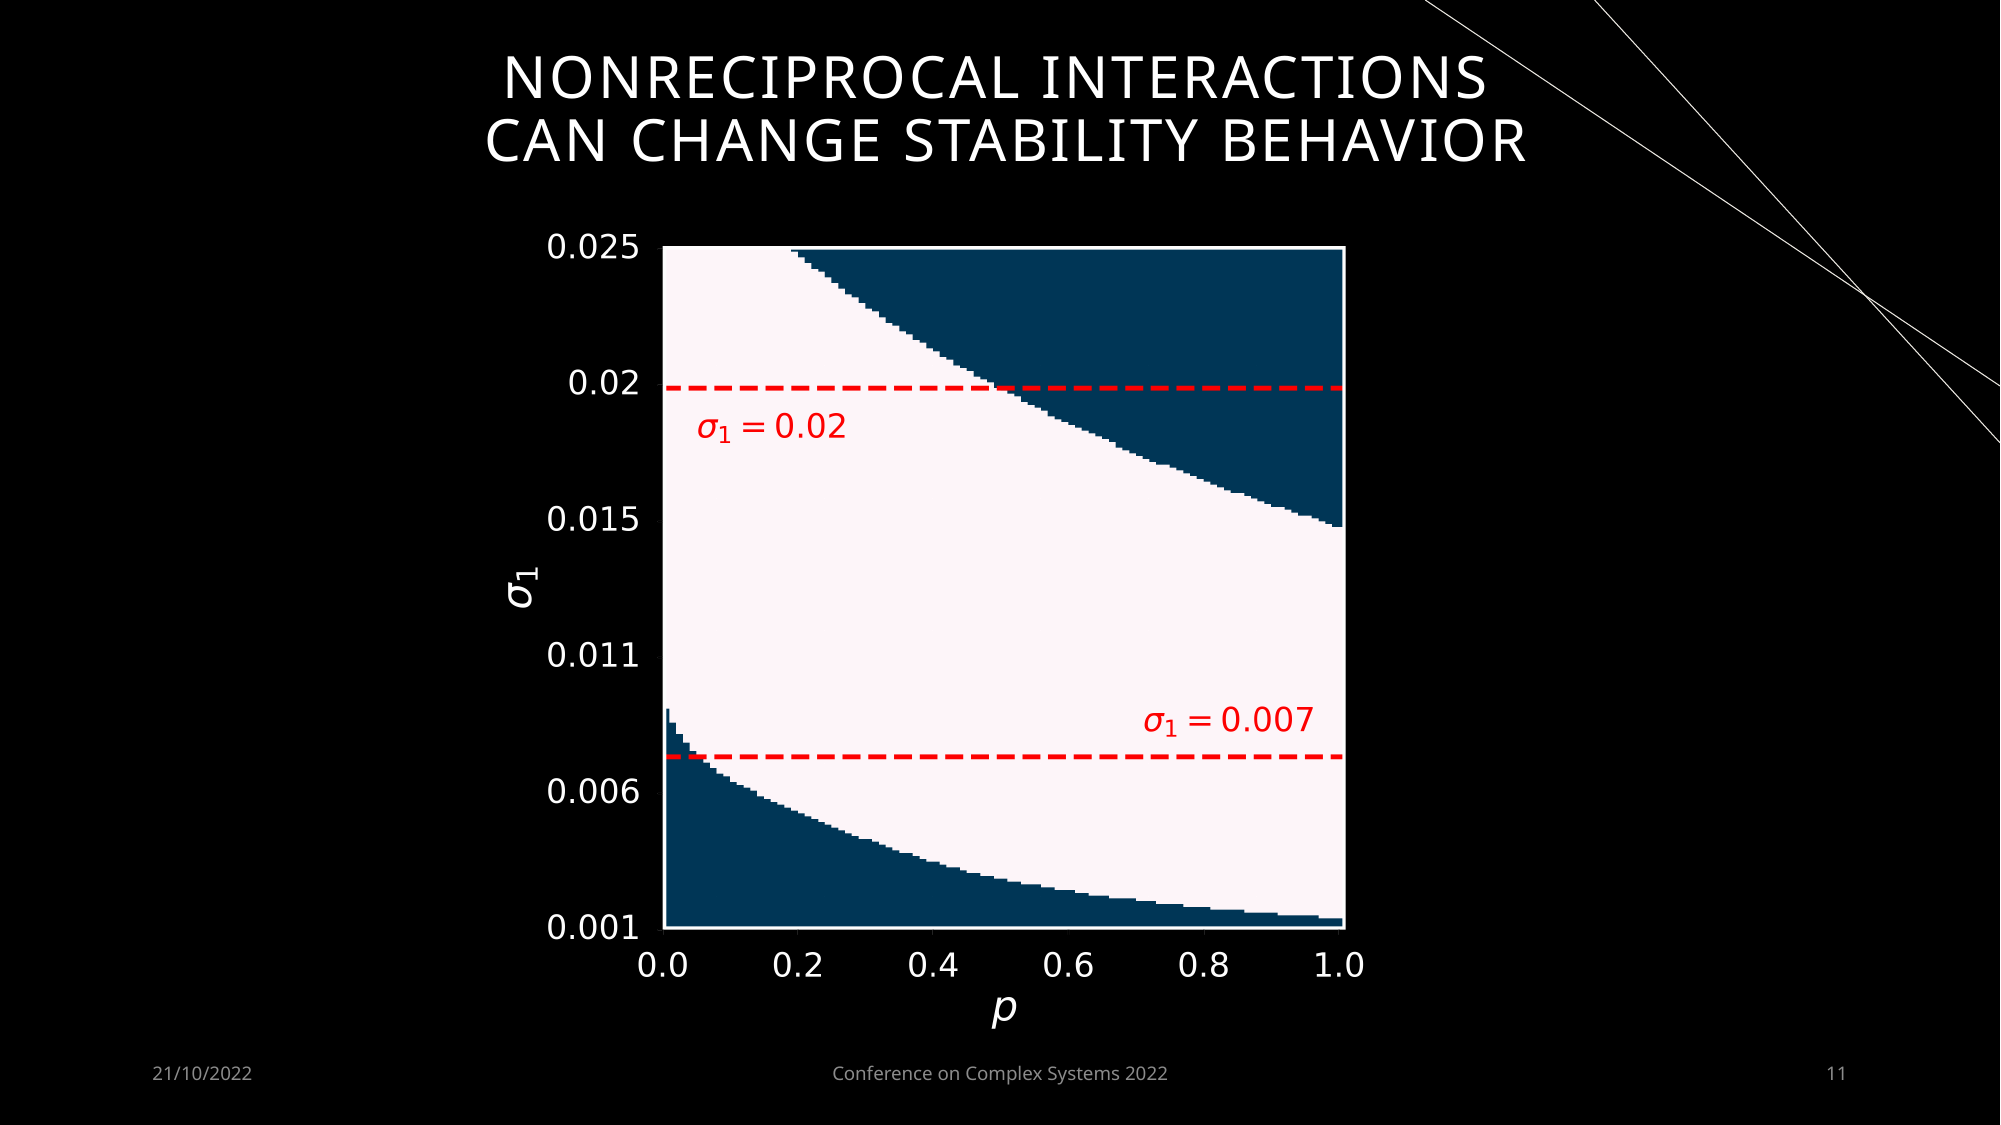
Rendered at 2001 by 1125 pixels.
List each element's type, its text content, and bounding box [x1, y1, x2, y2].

picture [500, 233, 1365, 1029]
title Nonreciprocal interactions can change stability behavior [315, 2, 1697, 220]
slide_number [137, 1042, 588, 1103]
footer Conference on Complex Systems 2022 [662, 1042, 1338, 1103]
slide_number 11 [1412, 1042, 1863, 1103]
